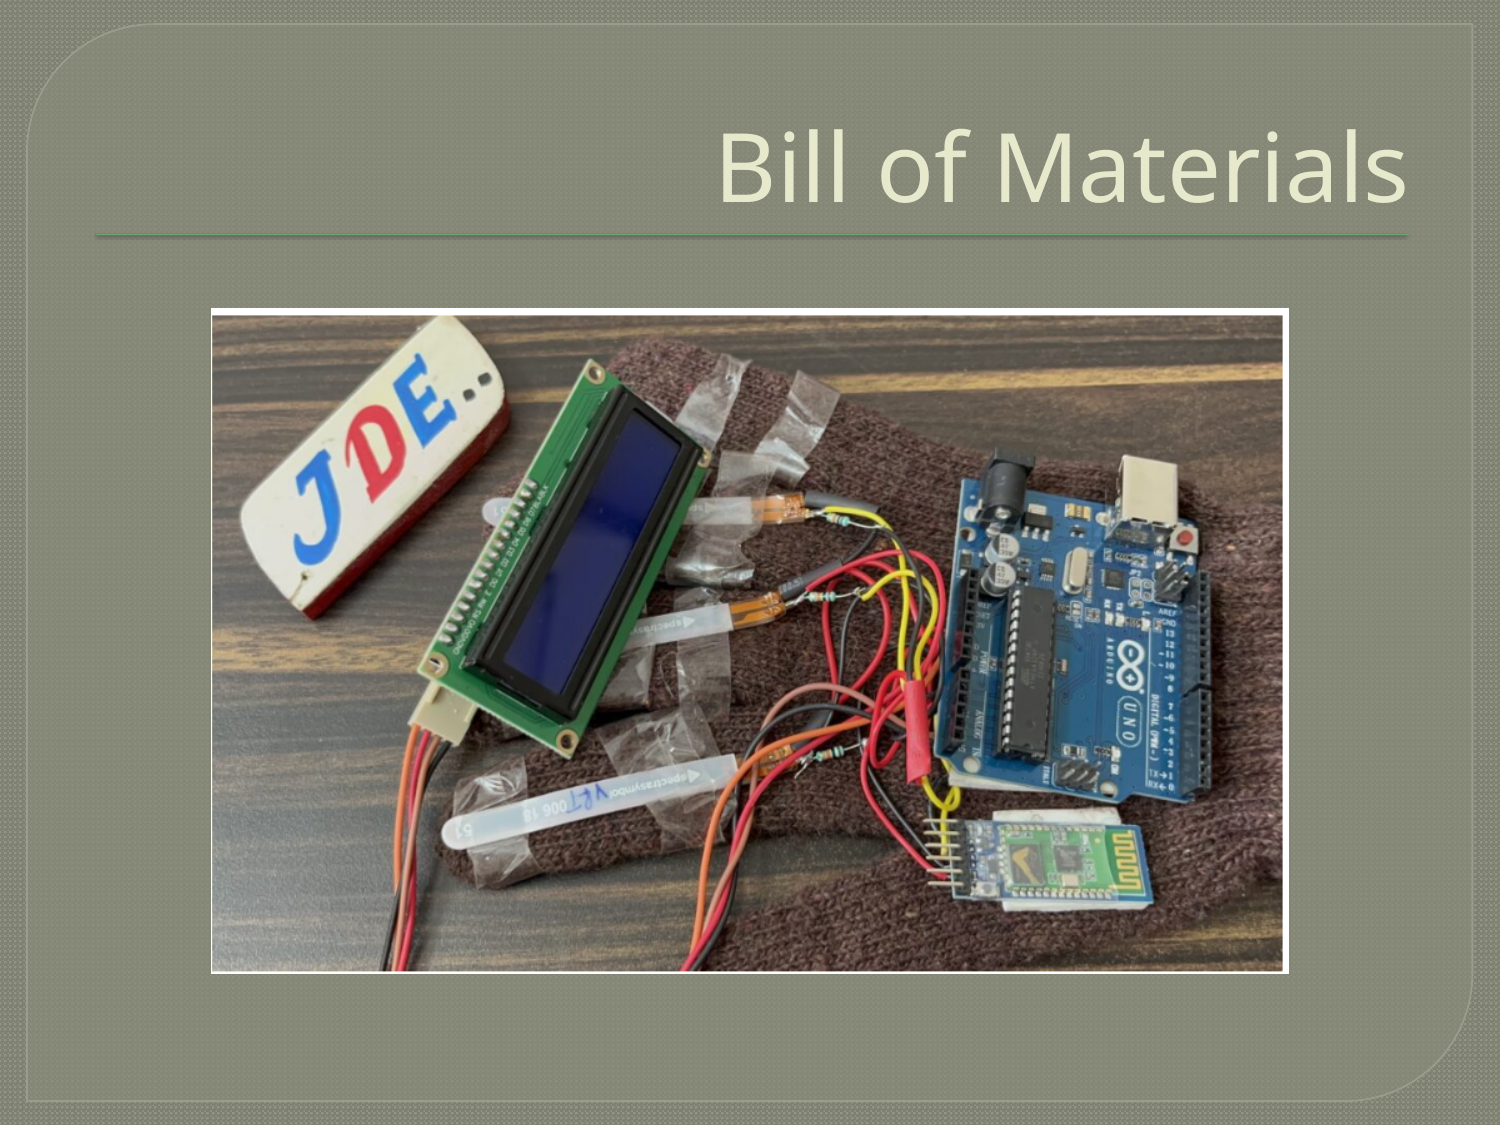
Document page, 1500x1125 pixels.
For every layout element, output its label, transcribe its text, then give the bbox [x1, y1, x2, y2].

title Bill of Materials [75, 41, 1425, 230]
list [210, 308, 1289, 974]
